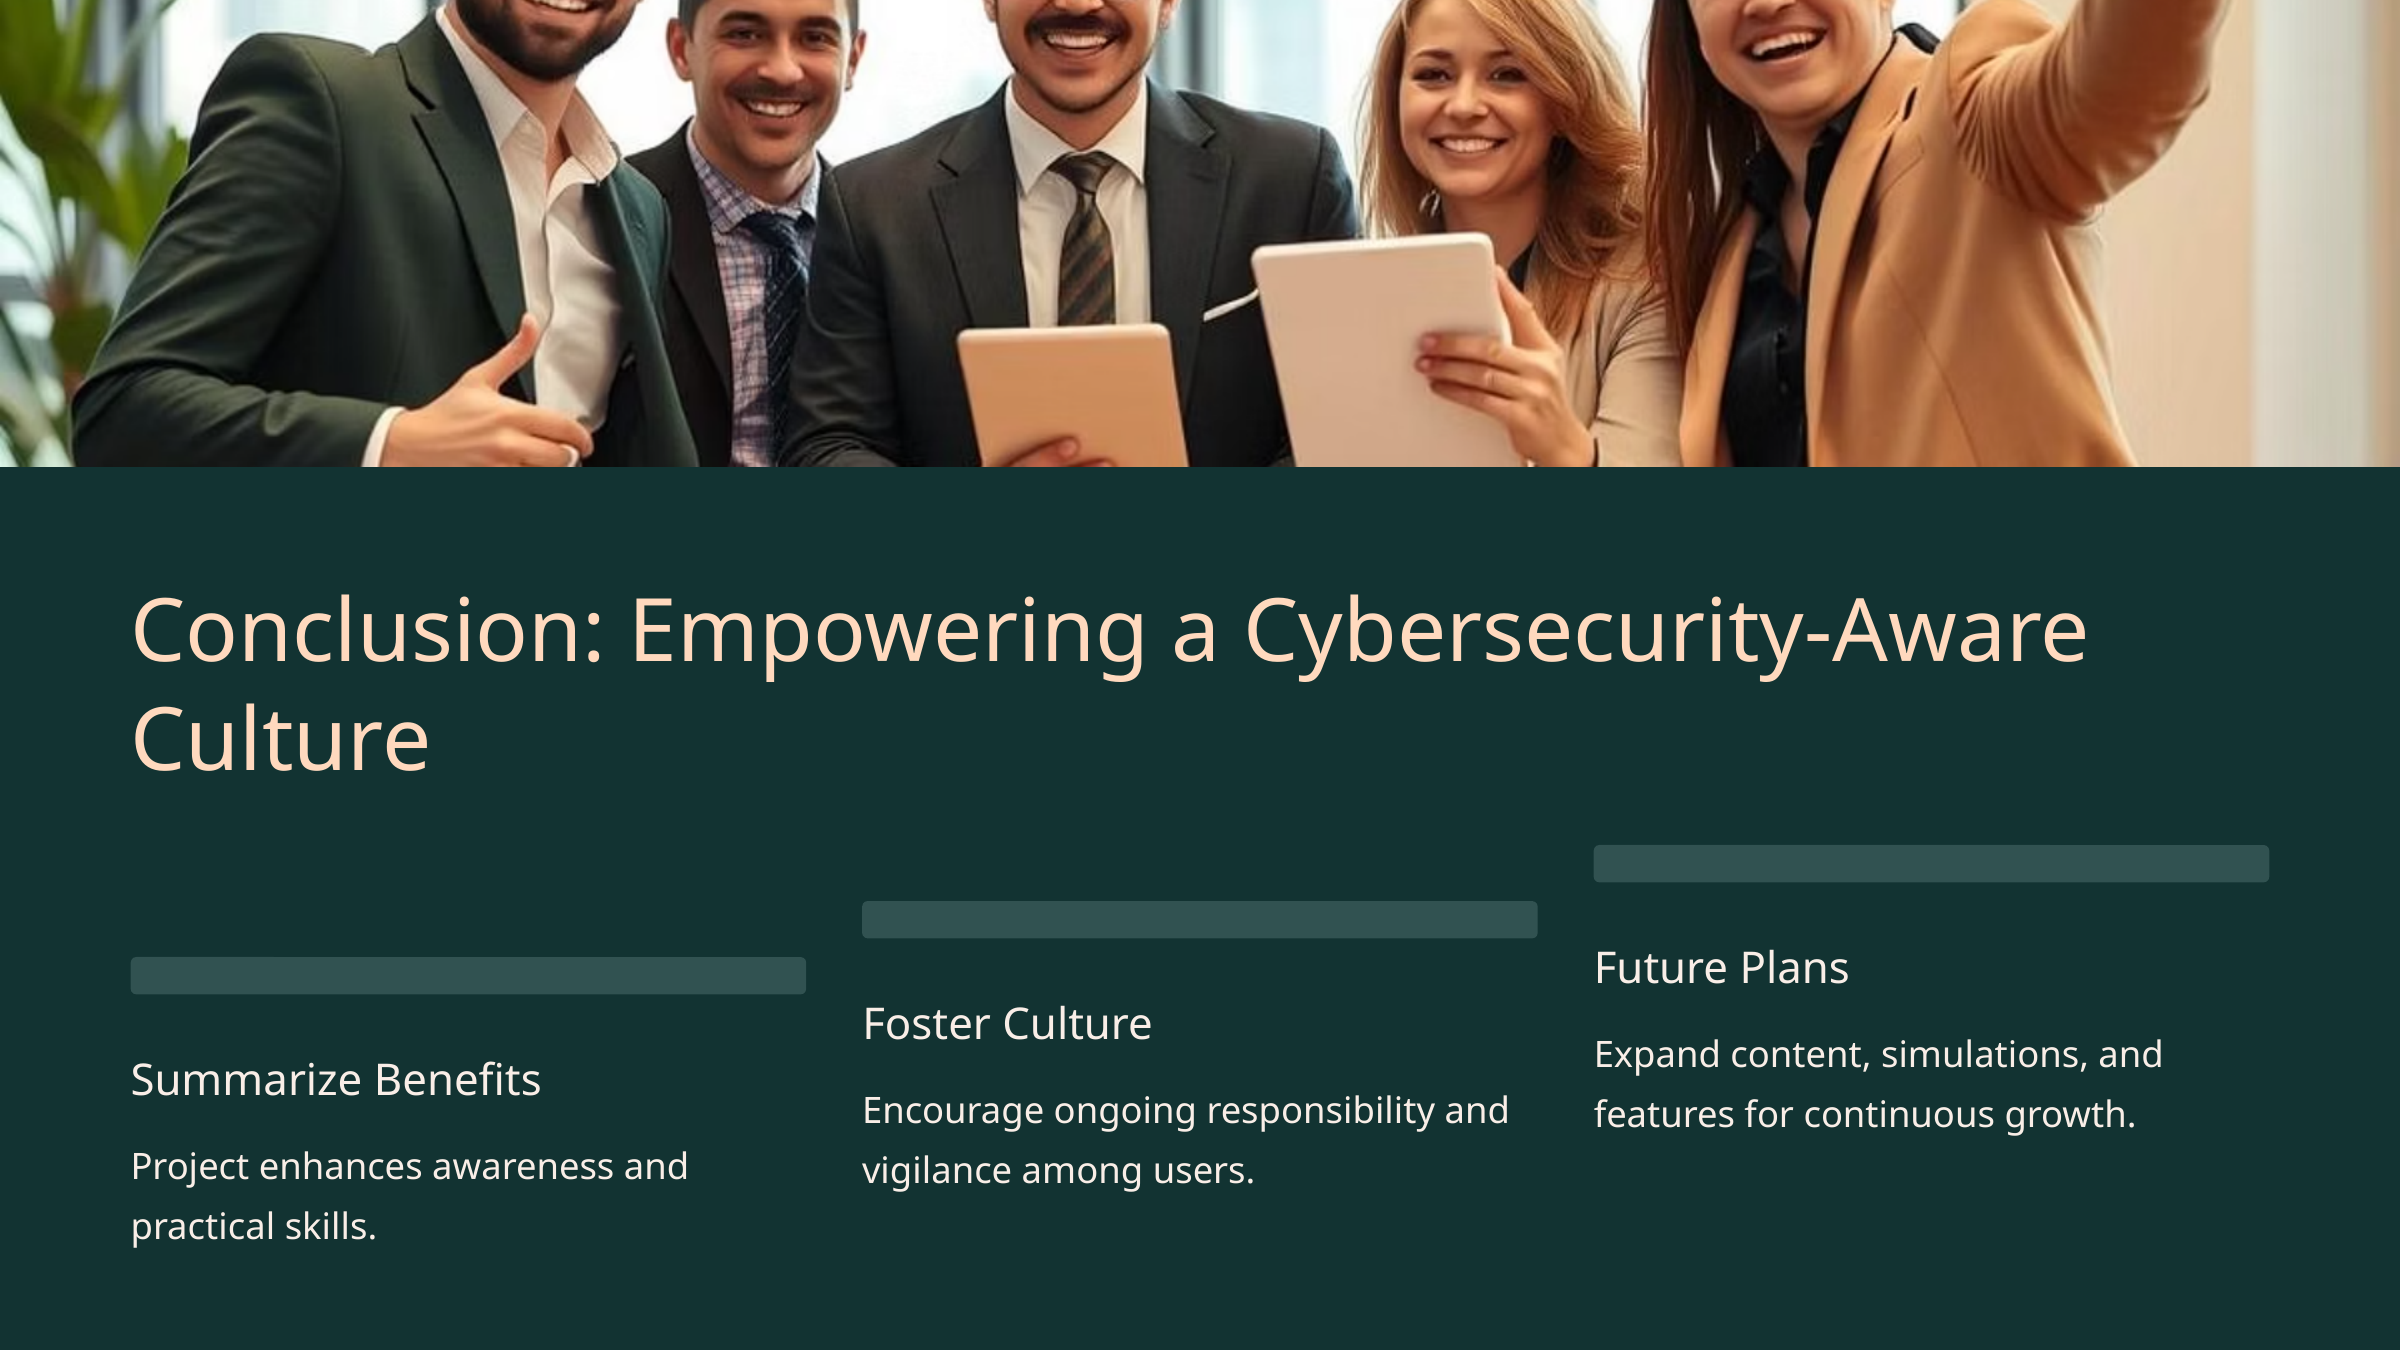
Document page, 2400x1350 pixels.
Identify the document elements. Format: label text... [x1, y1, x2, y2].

text_box [862, 901, 1538, 939]
text_box Foster Culture [862, 994, 1302, 1050]
text_box Future Plans [1593, 938, 2033, 994]
text_box [1593, 844, 2270, 883]
text_box Encourage ongoing responsibility and vigilance among users. [862, 1071, 1538, 1191]
text_box Expand content, simulations, and features for continuous growth. [1593, 1015, 2270, 1135]
text_box Conclusion: Empowering a Cybersecurity-Aware Culture [130, 569, 2270, 789]
text_box Summarize Benefits [130, 1050, 570, 1106]
text_box [130, 956, 807, 995]
picture [0, 0, 2400, 467]
text_box Project enhances awareness and practical skills. [130, 1127, 807, 1248]
